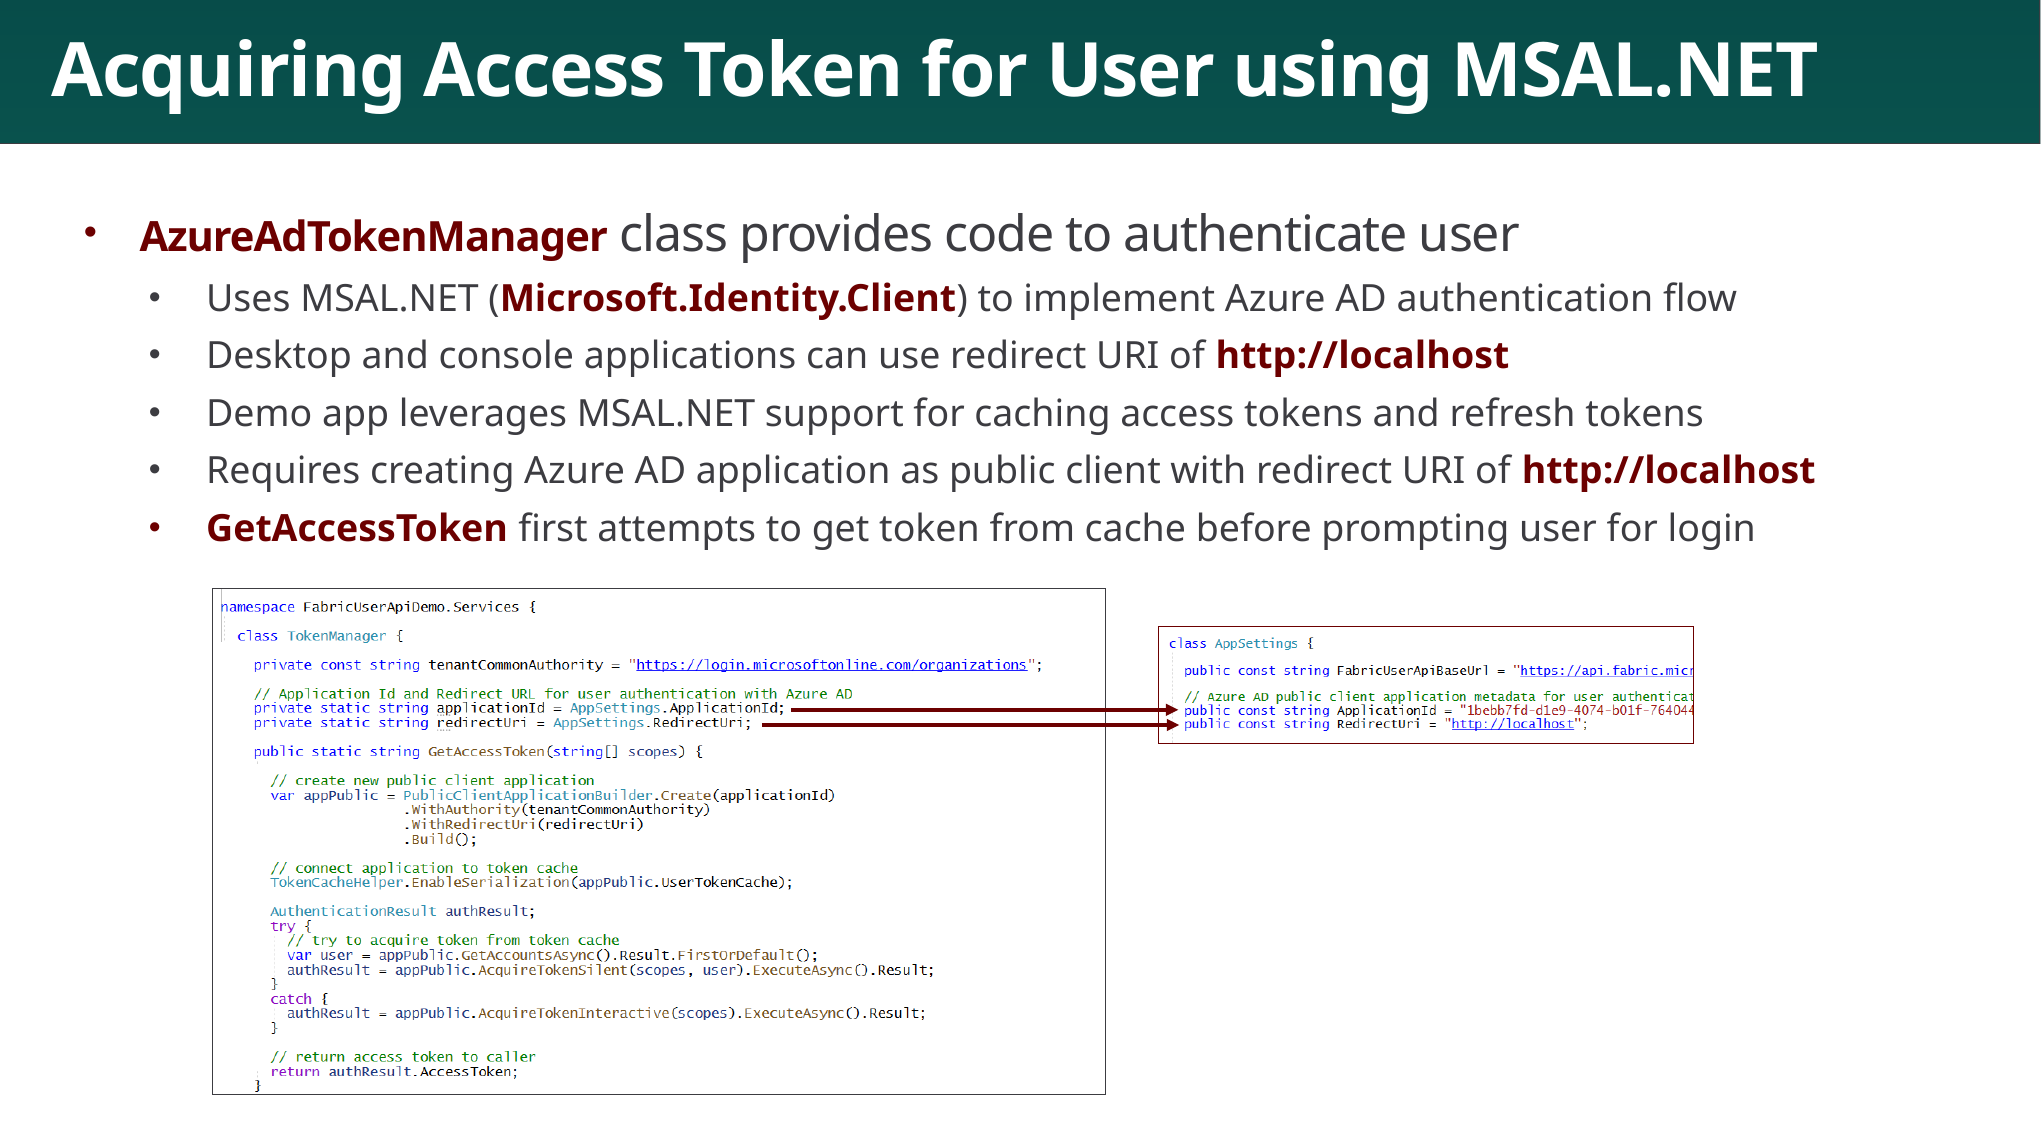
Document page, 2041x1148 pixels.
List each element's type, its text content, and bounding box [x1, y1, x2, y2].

list AzureAdTokenManager class provides code to authenticate user Uses MSAL.NET (Microsoft.Identity.Client) to implement Azure AD authentication flow Desktop and console applications can use redirect URI of http://localhost Demo app leverages MSAL.NET support for caching access tokens and refresh tokens Requires creating Azure AD application as public client with redirect URI of http://localhost GetAccessToken first attempts to get token from cache before prompting user for login [83, 201, 1988, 632]
picture [212, 587, 1106, 1096]
title Acquiring Access Token for User using MSAL.NET [51, 31, 1988, 113]
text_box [761, 626, 1694, 744]
